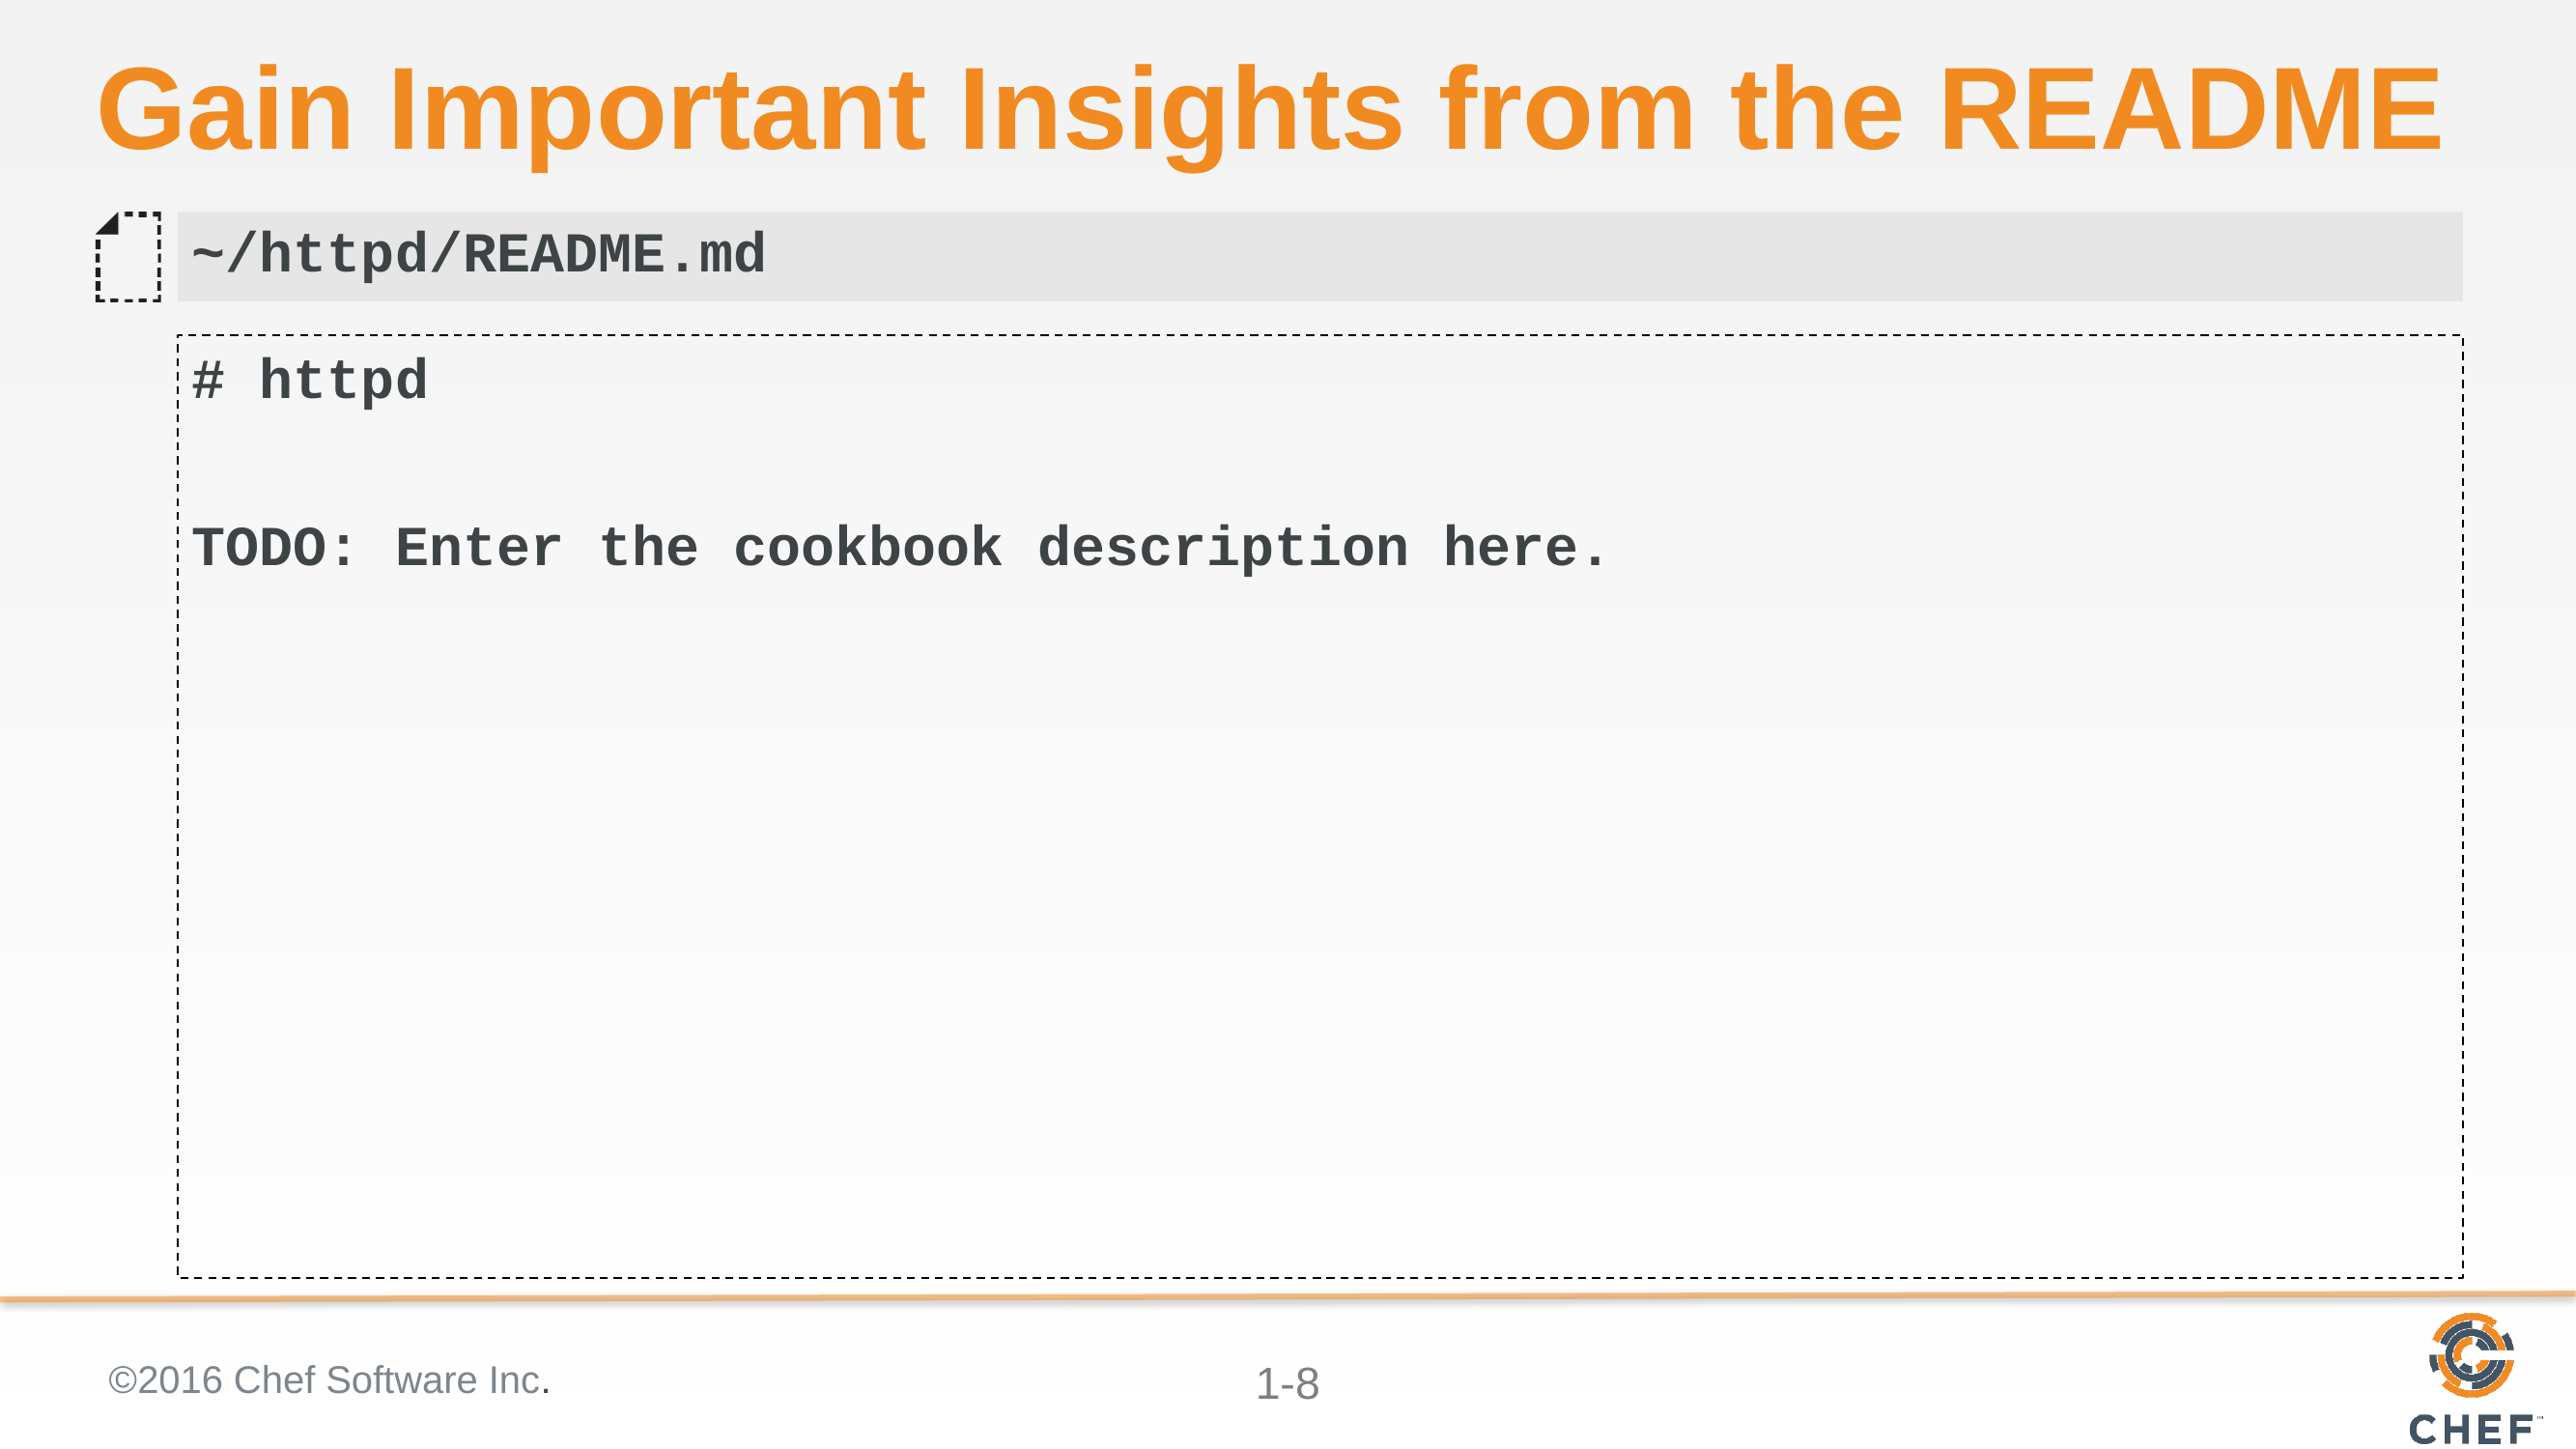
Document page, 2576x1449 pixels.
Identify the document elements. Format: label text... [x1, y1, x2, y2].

list # httpd TODO: Enter the cookbook description here. [177, 334, 2464, 1279]
title Gain Important Insights from the README [96, 48, 2463, 180]
picture [2399, 1297, 2551, 1449]
list ~/httpd/README.md [177, 212, 2463, 302]
